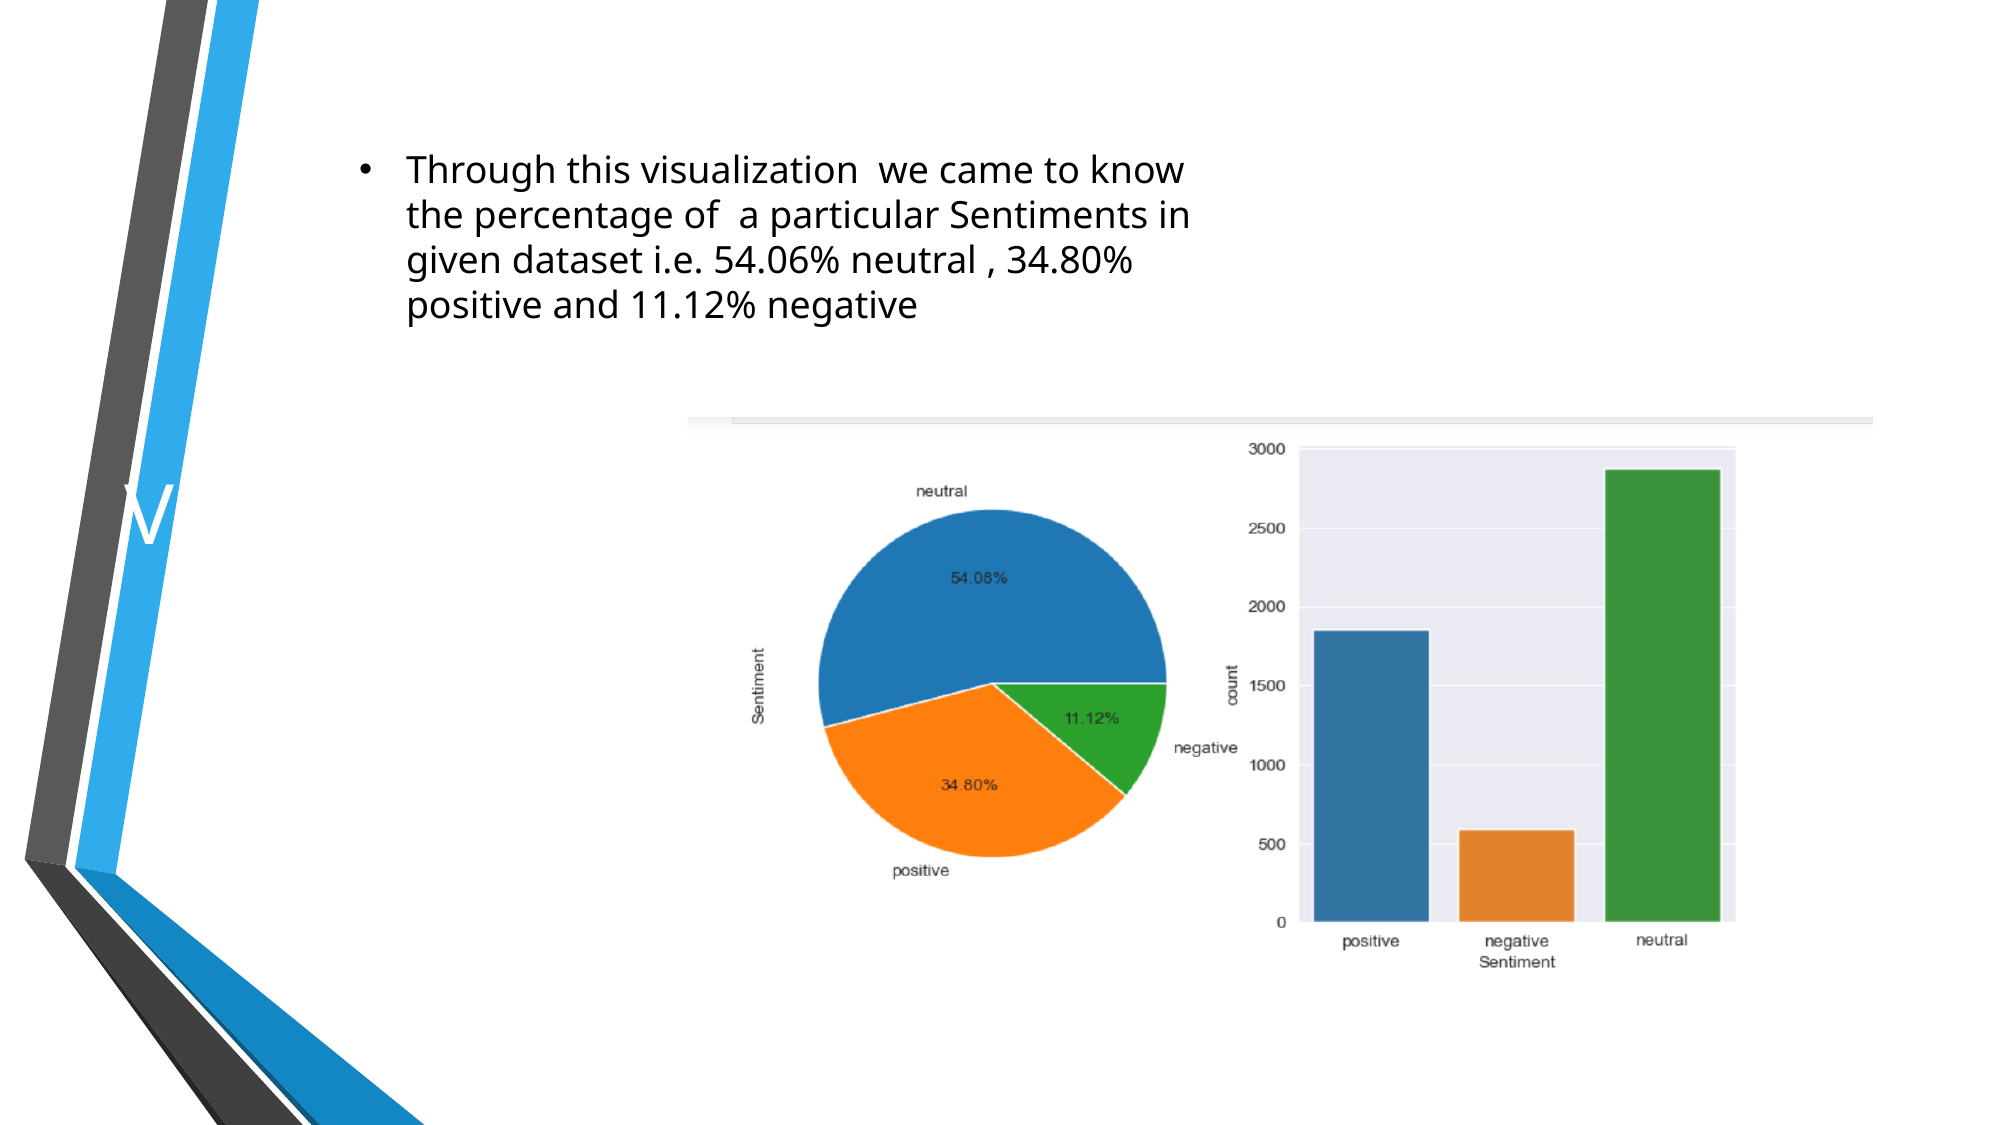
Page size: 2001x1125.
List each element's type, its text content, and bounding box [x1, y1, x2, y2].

text_box Through this visualization we came to know the percentage of a particular Sentiments in given dataset i.e. 54.06% neutral , 34.80% positive and 11.12% negative [344, 138, 1250, 334]
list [687, 412, 1874, 974]
title Visualization [108, 453, 581, 958]
